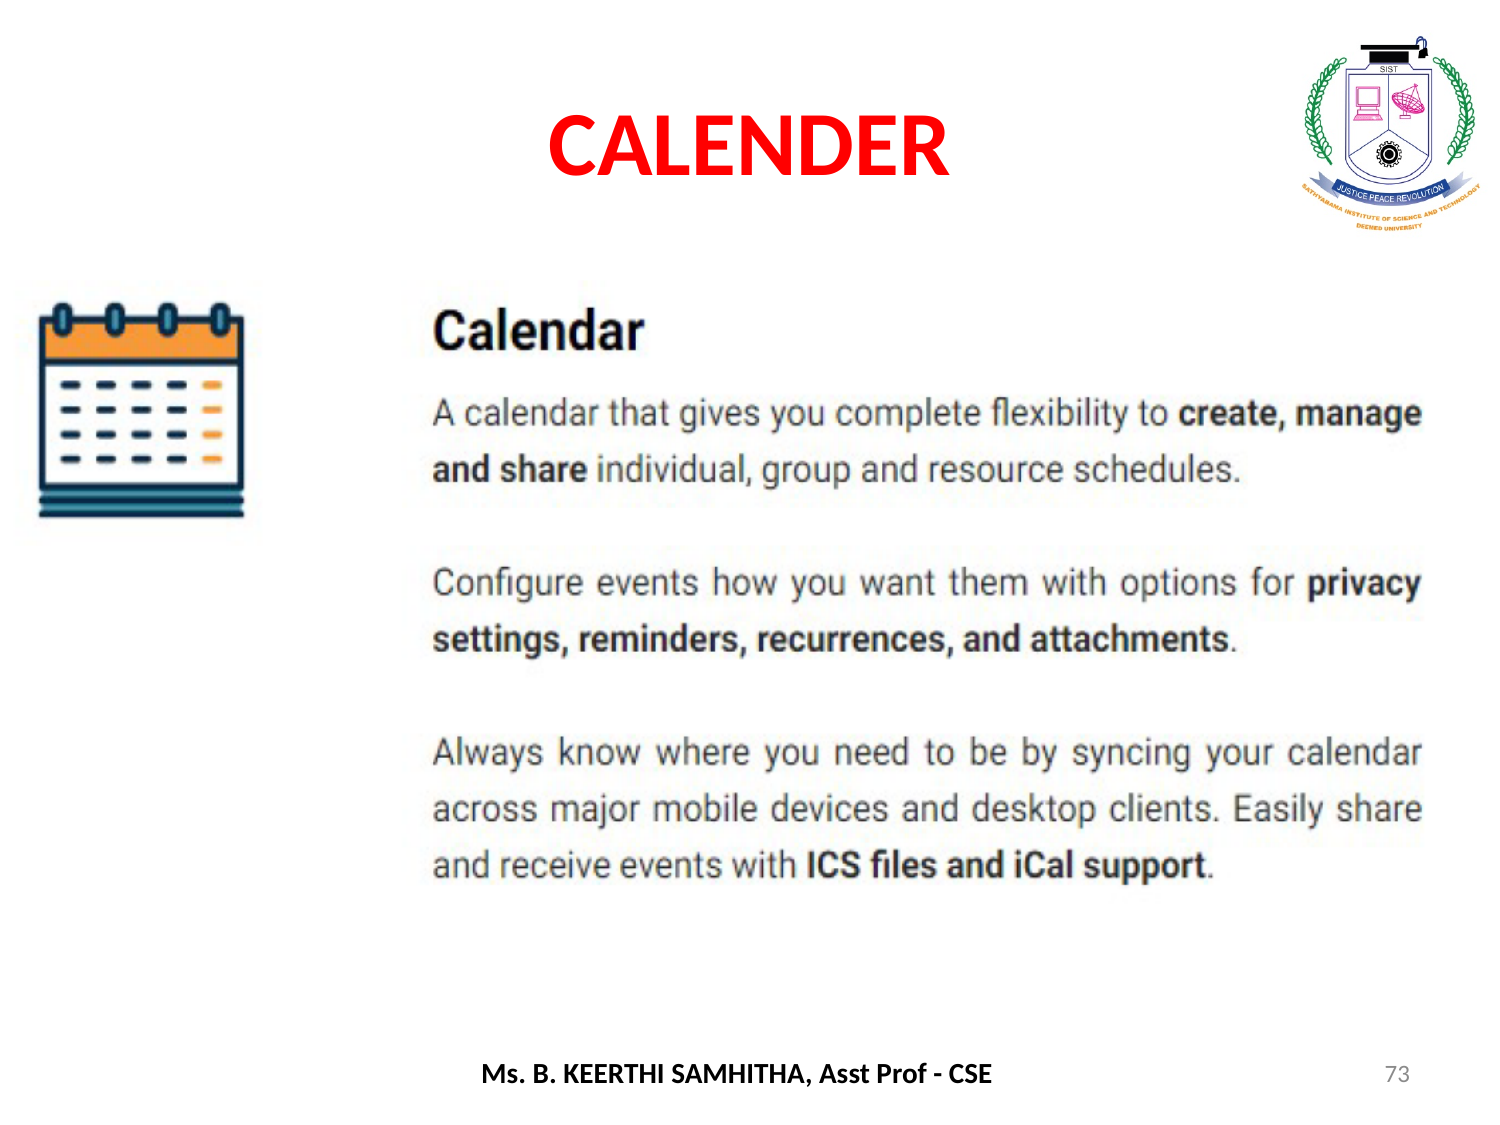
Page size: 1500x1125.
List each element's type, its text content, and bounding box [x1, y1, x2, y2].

slide_number 73 [1074, 1042, 1425, 1103]
title CALENDER [75, 45, 1425, 233]
picture [1280, 30, 1500, 251]
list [0, 255, 1500, 918]
